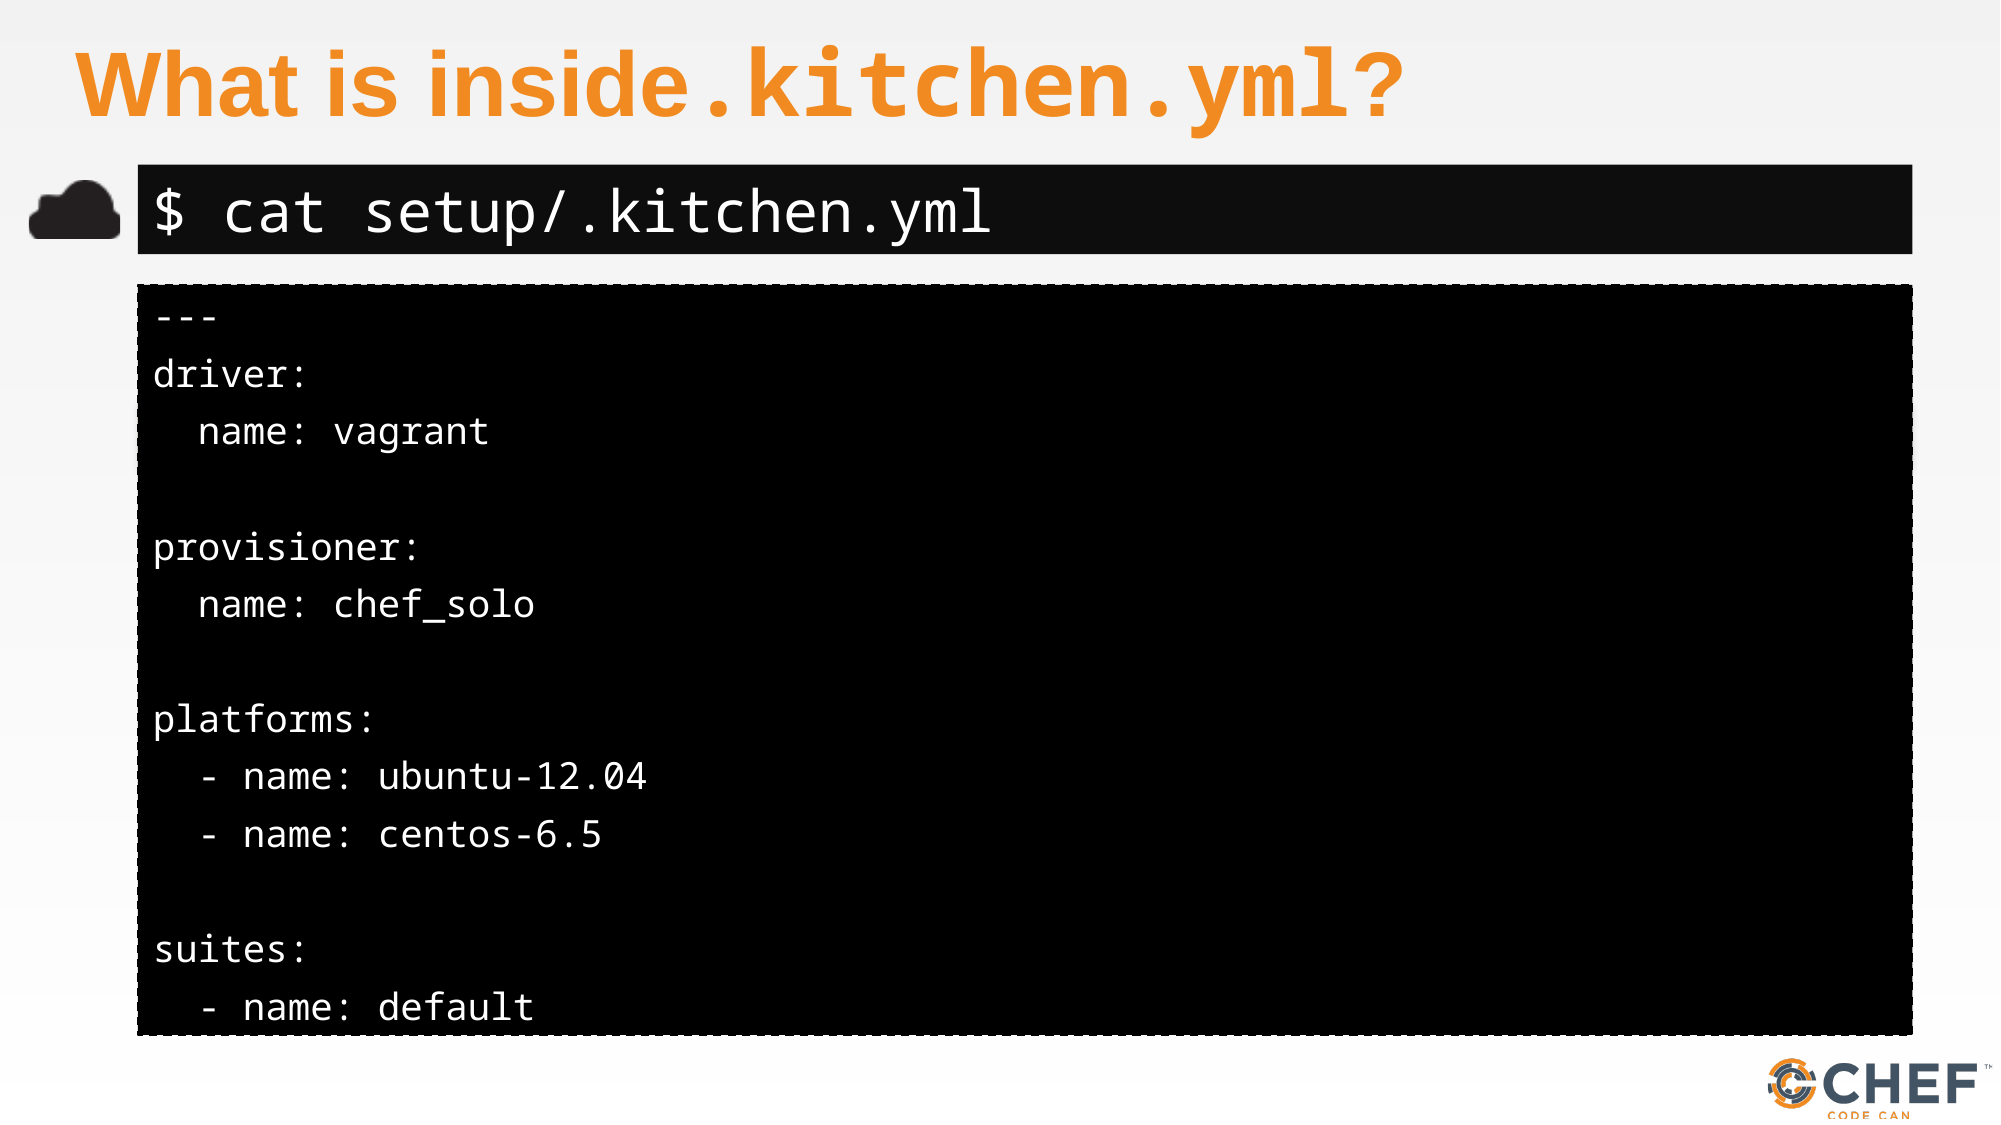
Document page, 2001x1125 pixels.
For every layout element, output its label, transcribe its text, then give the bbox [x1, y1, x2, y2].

list --- driver: name: vagrant provisioner: name: chef_solo platforms: - name: ubuntu-12.04 - name: centos-6.5 suites: - name: default [137, 284, 1913, 1036]
list $ cat setup/.kitchen.yml [137, 164, 1913, 255]
title What is inside.kitchen.yml? [75, 37, 1913, 140]
